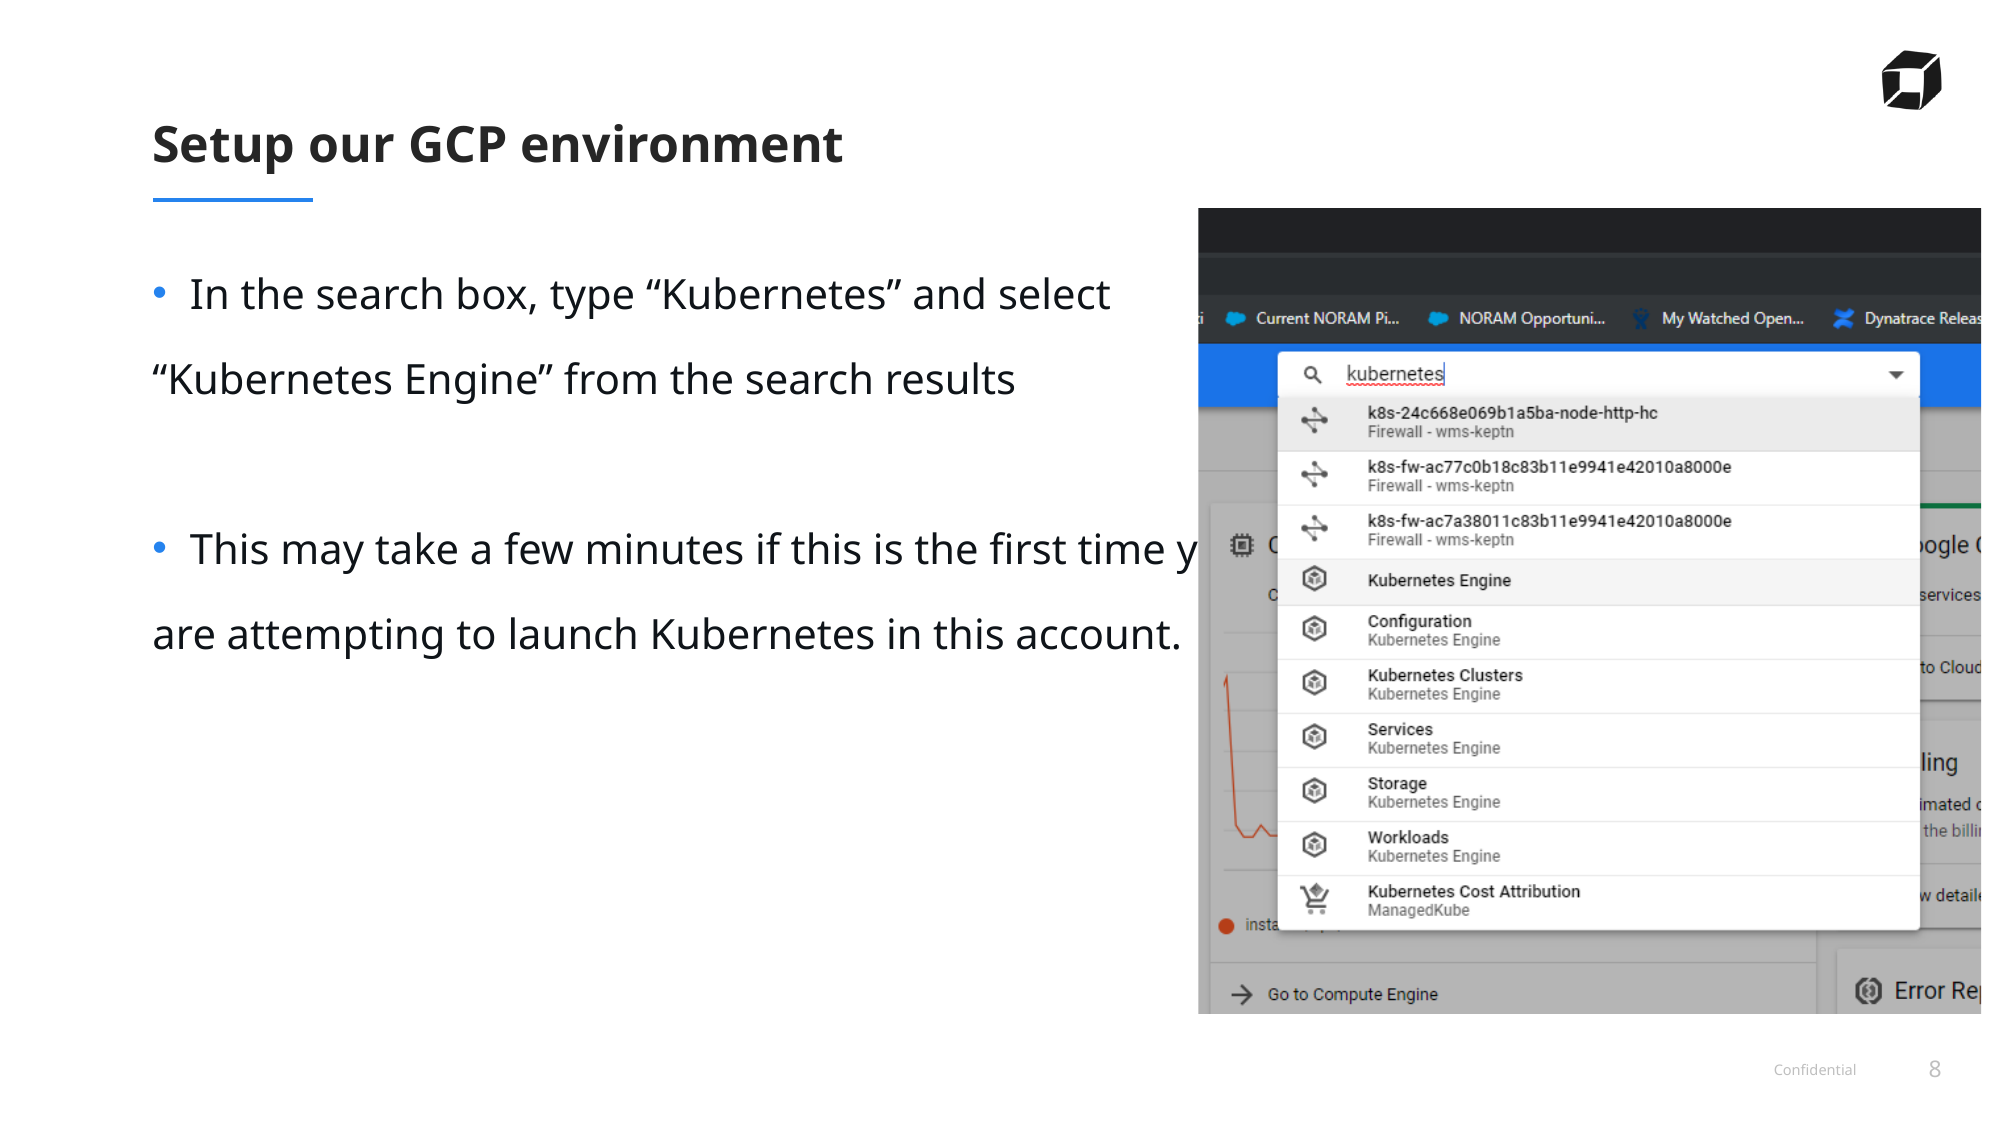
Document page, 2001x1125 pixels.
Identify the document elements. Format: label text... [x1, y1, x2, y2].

picture [1198, 208, 1982, 1014]
title Setup our GCP environment [137, 59, 1863, 181]
list In the search box, type “Kubernetes” and select “Kubernetes Engine” from the search results This may take a few minutes if this is the first time you are attempting to launch Kubernetes in this account. [137, 249, 1198, 1014]
picture [1881, 50, 1942, 110]
